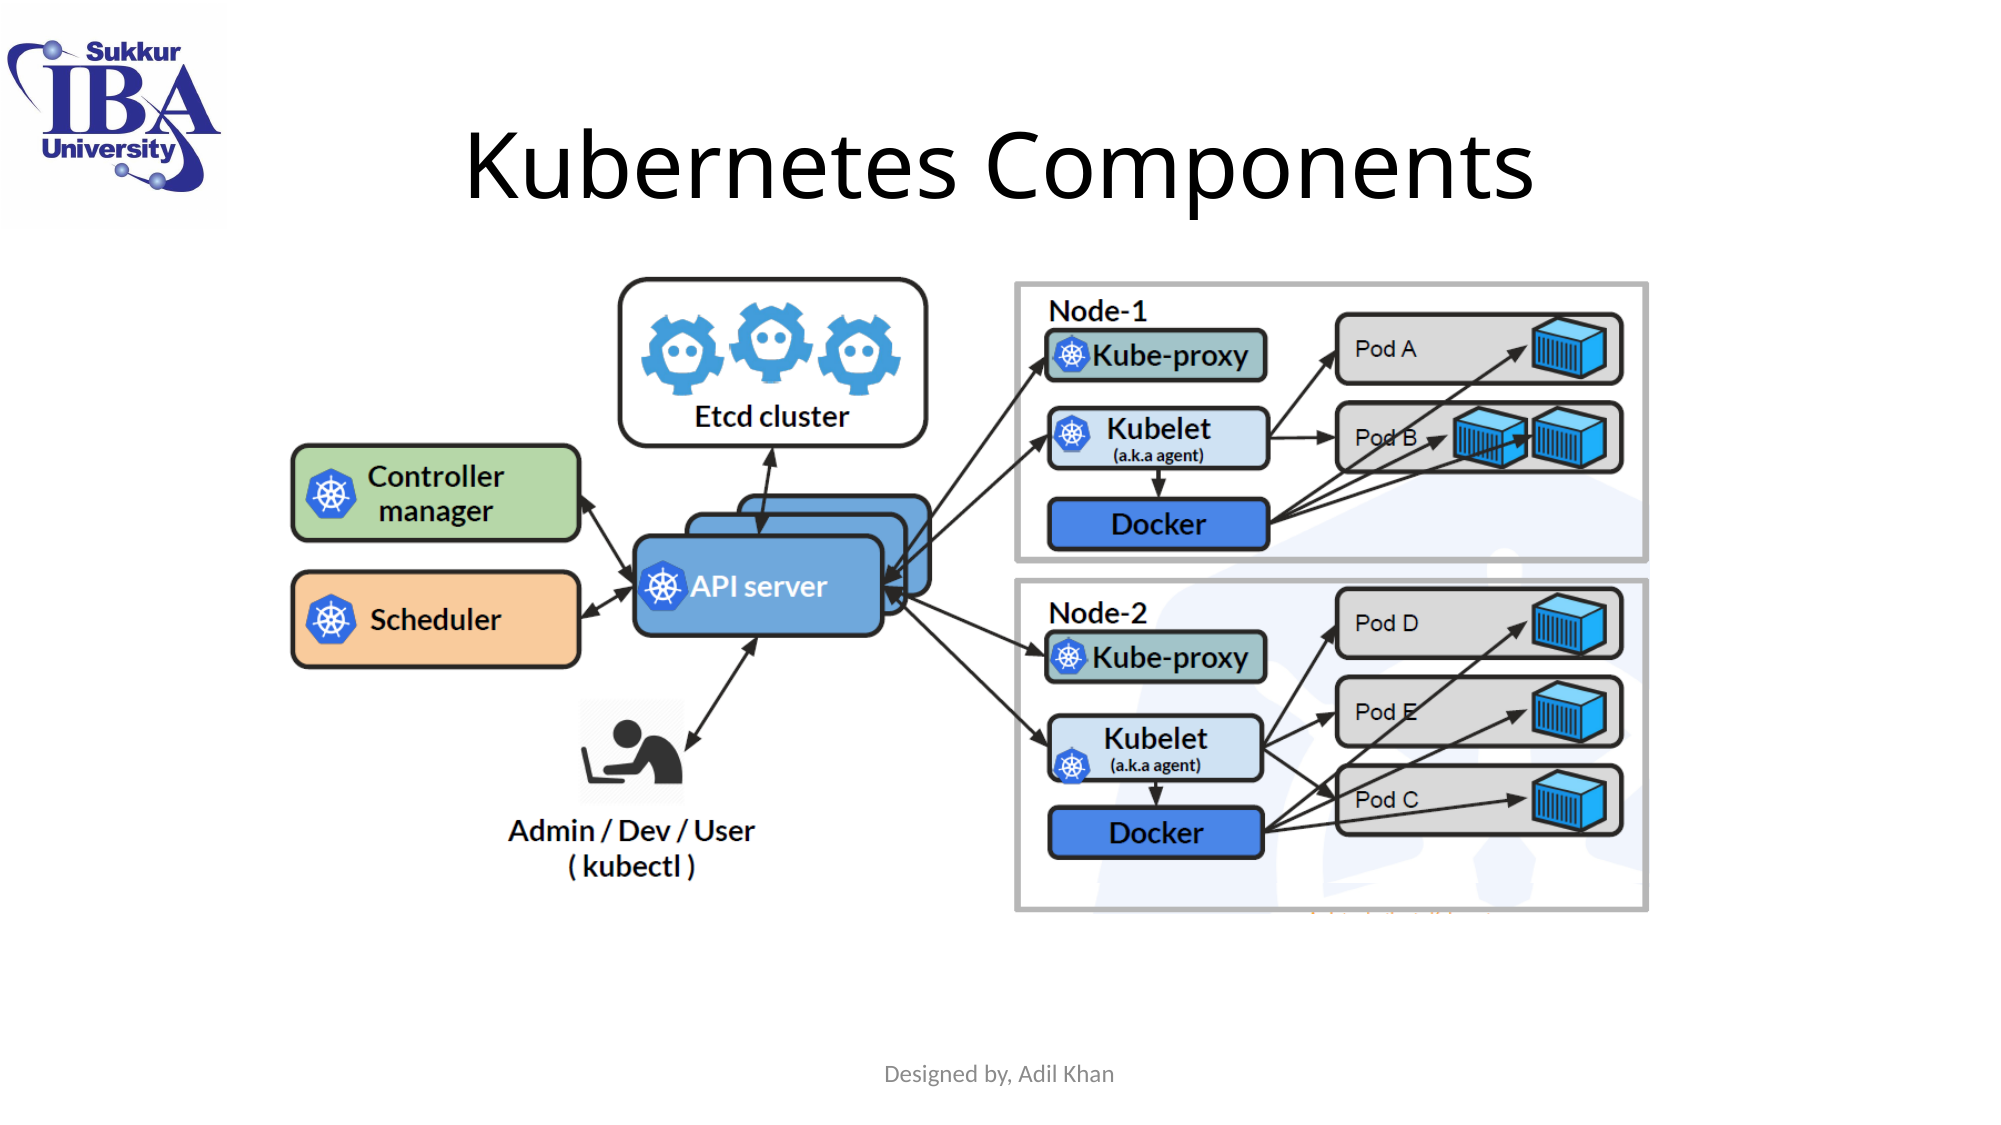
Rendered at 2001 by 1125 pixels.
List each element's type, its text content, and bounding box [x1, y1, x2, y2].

footer Designed by, Adil Khan [662, 1042, 1338, 1103]
picture [1, 3, 227, 229]
title Kubernetes Components [137, 59, 1863, 278]
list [283, 260, 1650, 884]
picture [1013, 883, 1650, 914]
